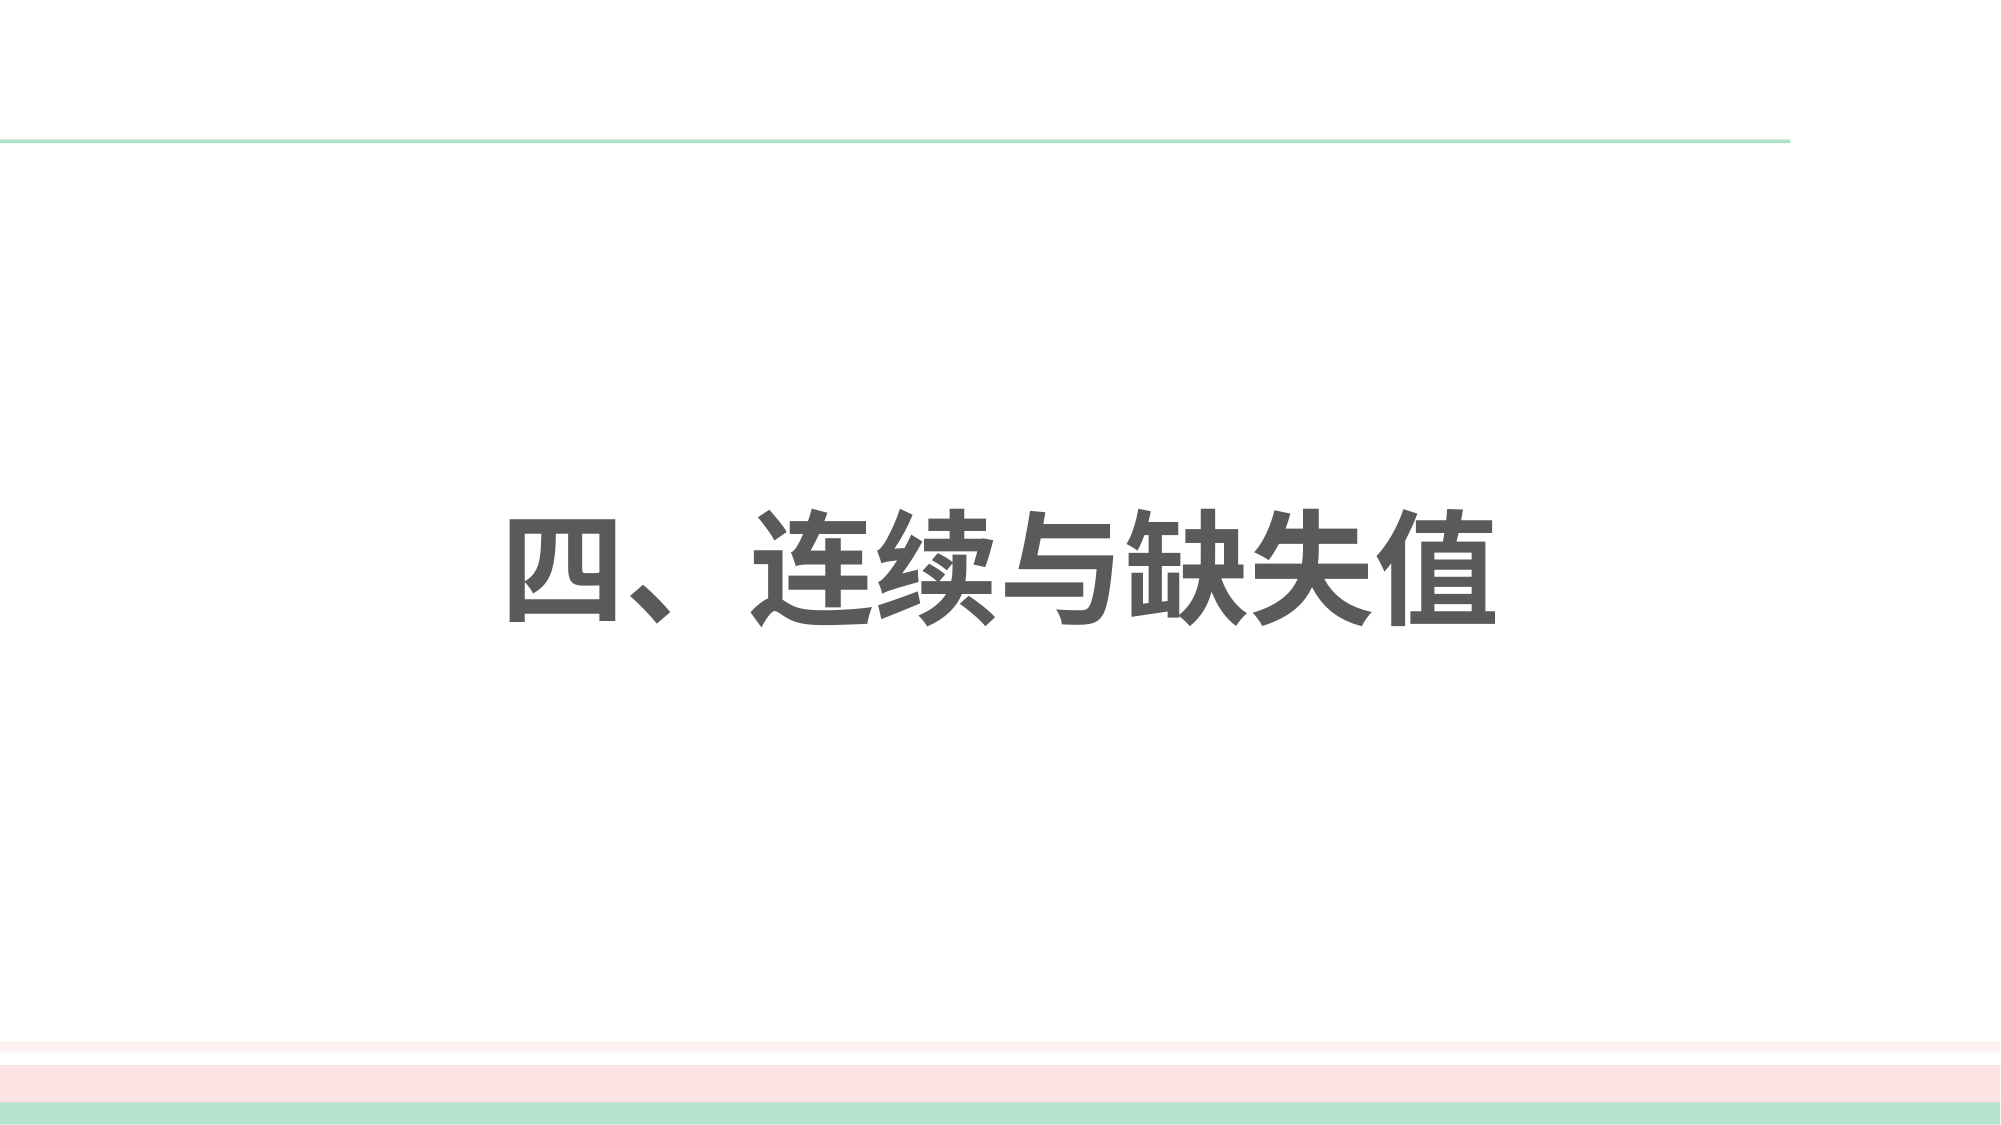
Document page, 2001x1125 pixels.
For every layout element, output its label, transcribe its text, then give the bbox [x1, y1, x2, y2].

picture [0, 0, 2001, 1125]
title 四、连续与缺失值 [137, 466, 1863, 684]
